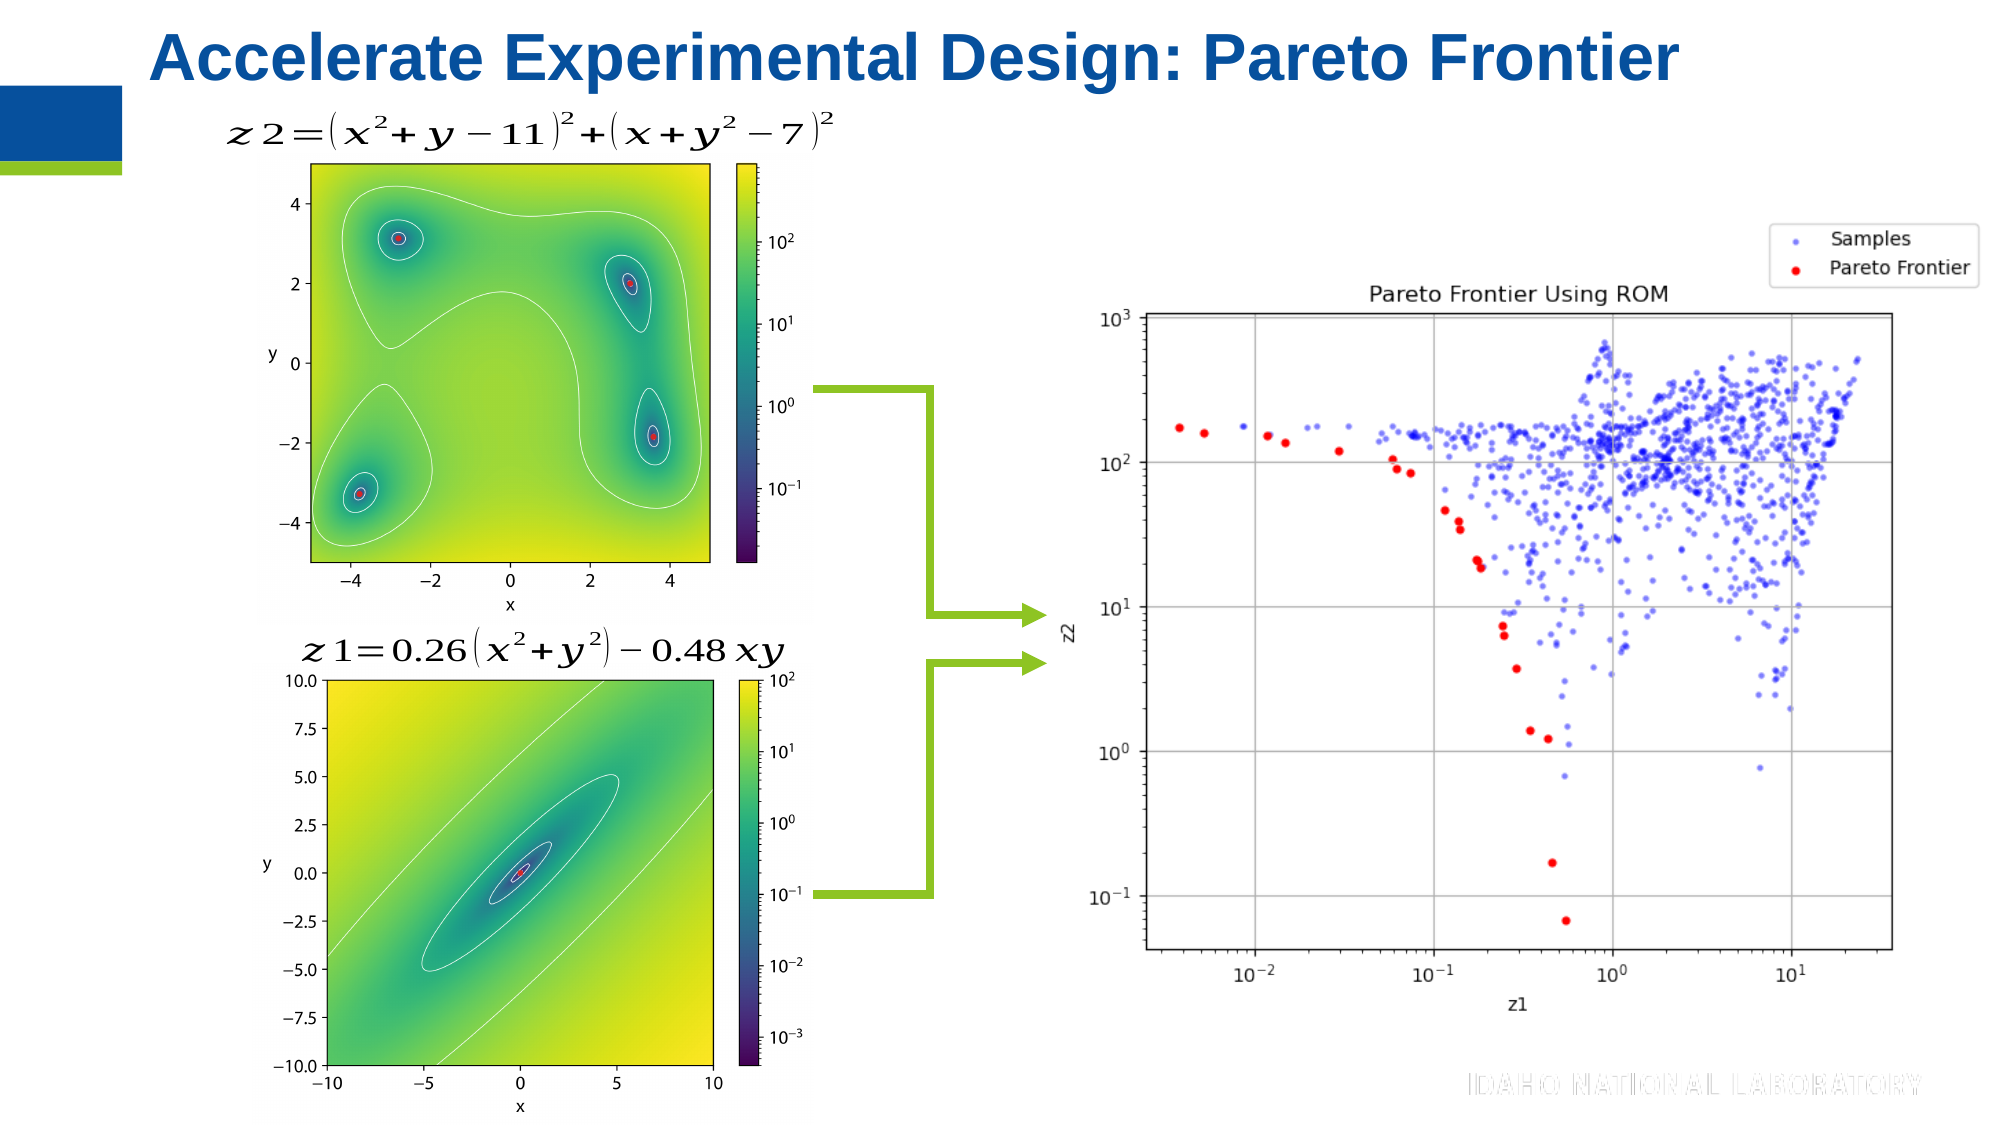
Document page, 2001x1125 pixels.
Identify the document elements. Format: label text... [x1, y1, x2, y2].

picture [1025, 214, 1988, 1040]
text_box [813, 663, 1048, 895]
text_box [813, 388, 1048, 616]
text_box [224, 107, 836, 625]
title Accelerate Experimental Design: Pareto Frontier [148, 23, 1947, 105]
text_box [251, 624, 814, 1125]
